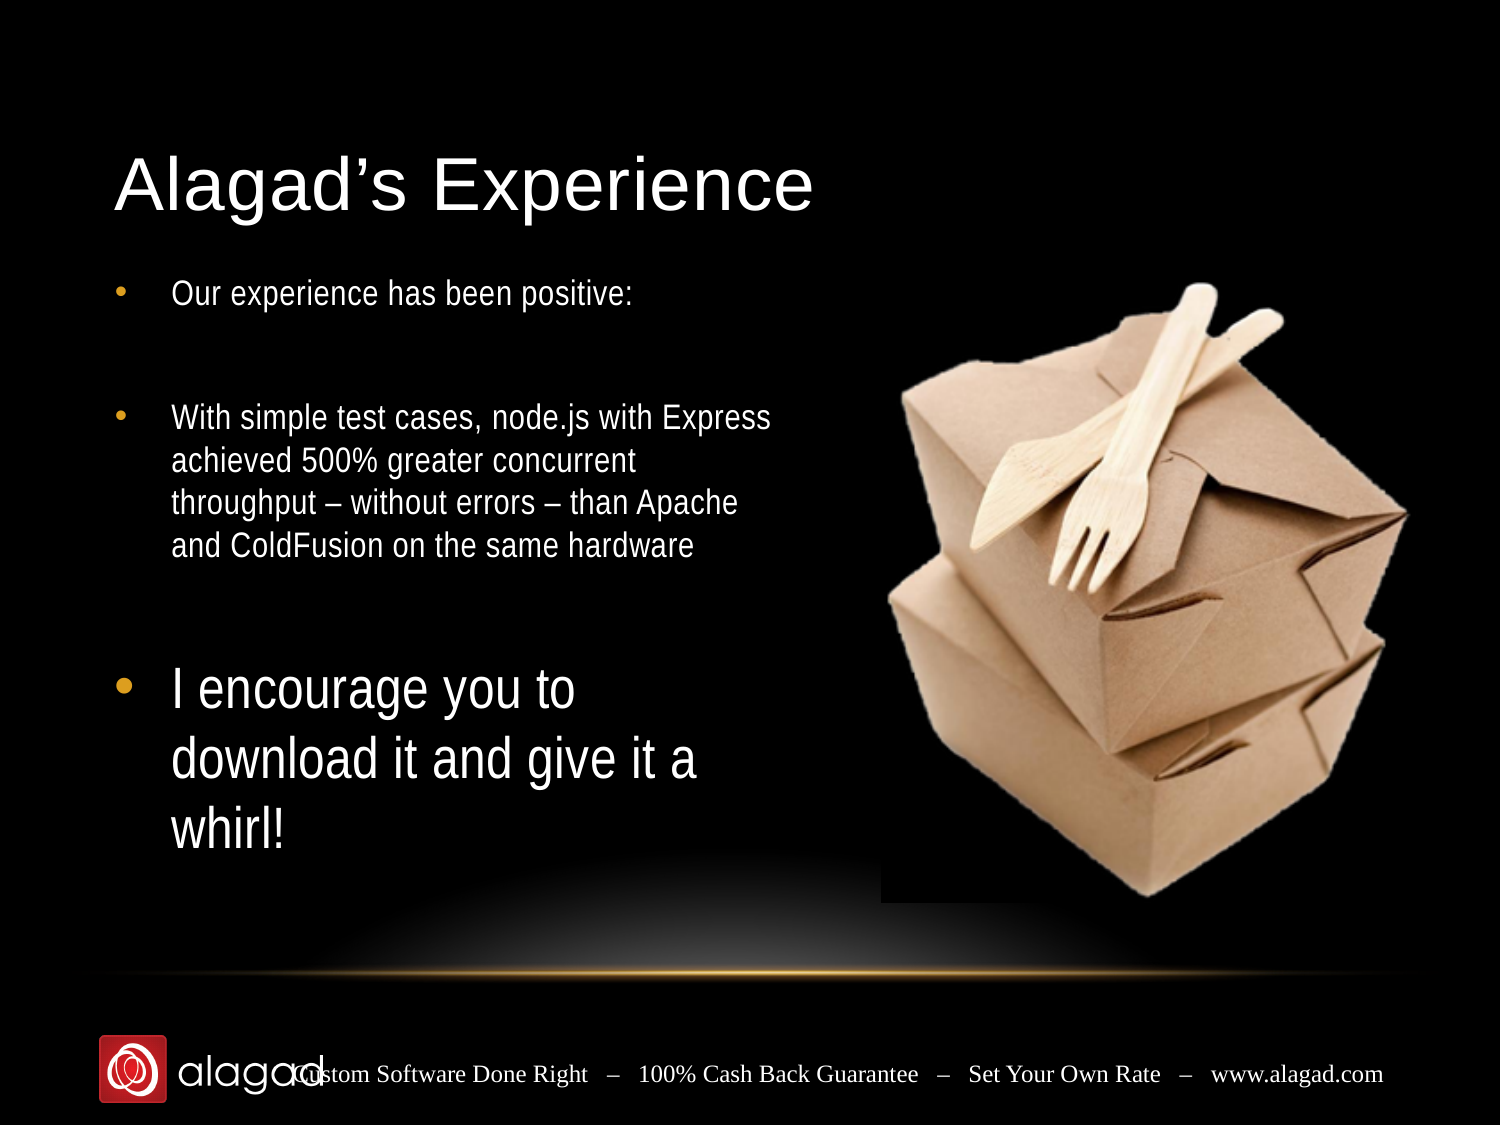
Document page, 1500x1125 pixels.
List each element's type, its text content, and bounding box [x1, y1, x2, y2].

picture [0, 0, 1500, 1125]
list Our experience has been positive: With simple test cases, node.js with Express achieved 500% greater concurrent throughput – without errors – than Apache and ColdFusion on the same hardware I encourage you to download it and give it a whirl! [99, 262, 796, 938]
footer Custom Software Done Right – 100% Cash Back Guarantee – Set Your Own Rate – www.alagad.com [99, 1042, 1400, 1103]
title Alagad’s Experience [99, 45, 1400, 233]
